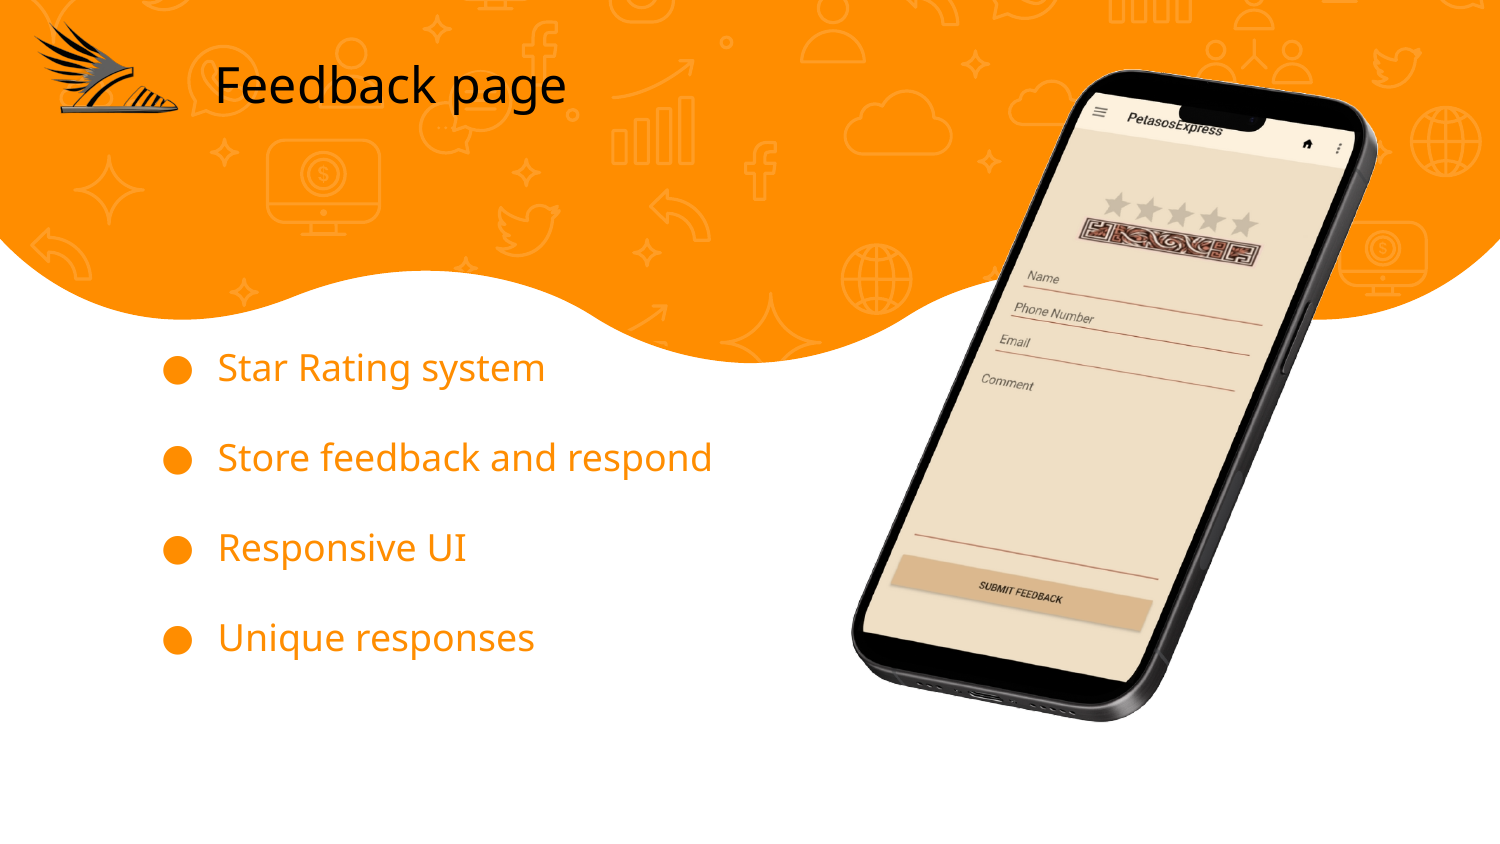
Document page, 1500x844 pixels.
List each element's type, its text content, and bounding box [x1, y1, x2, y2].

text_box Feedback page [199, 38, 657, 117]
picture [0, 0, 189, 189]
picture [504, 52, 1500, 739]
text_box Star Rating system Store feedback and respond Responsive UI Unique responses [127, 328, 797, 779]
